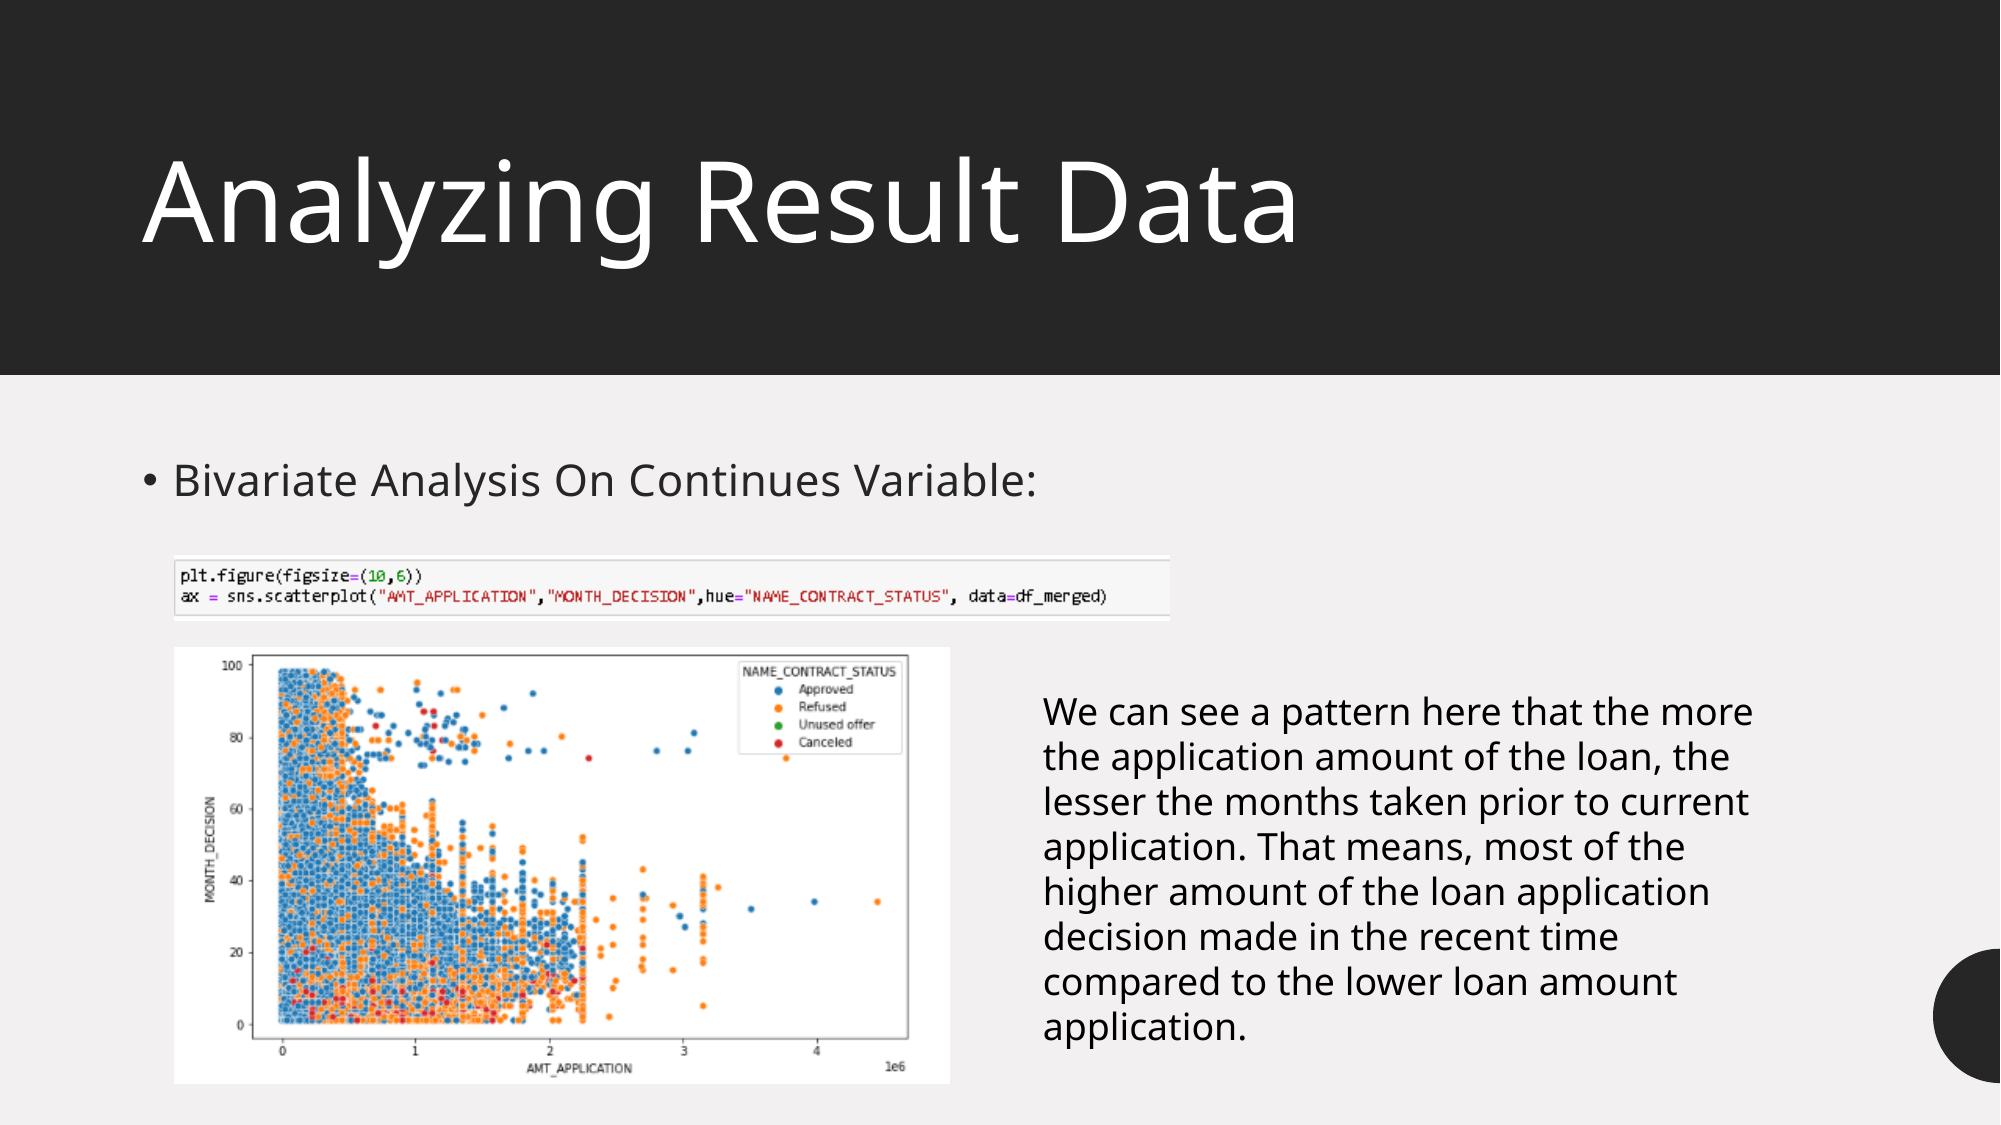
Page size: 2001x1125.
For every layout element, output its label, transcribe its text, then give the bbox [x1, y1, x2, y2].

text_box [0, 376, 2000, 1125]
picture [174, 647, 950, 1084]
title Analyzing Result Data [124, 62, 1875, 318]
text_box [1933, 948, 2000, 1084]
text_box We can see a pattern here that the more the application amount of the loan, the lesser the months taken prior to current application. That means, most of the higher amount of the loan application decision made in the recent time compared to the lower loan amount application. [1028, 680, 1774, 1056]
list Bivariate Analysis On Continues Variable: [124, 427, 1505, 949]
picture [174, 555, 1170, 621]
text_box [0, 0, 2000, 376]
